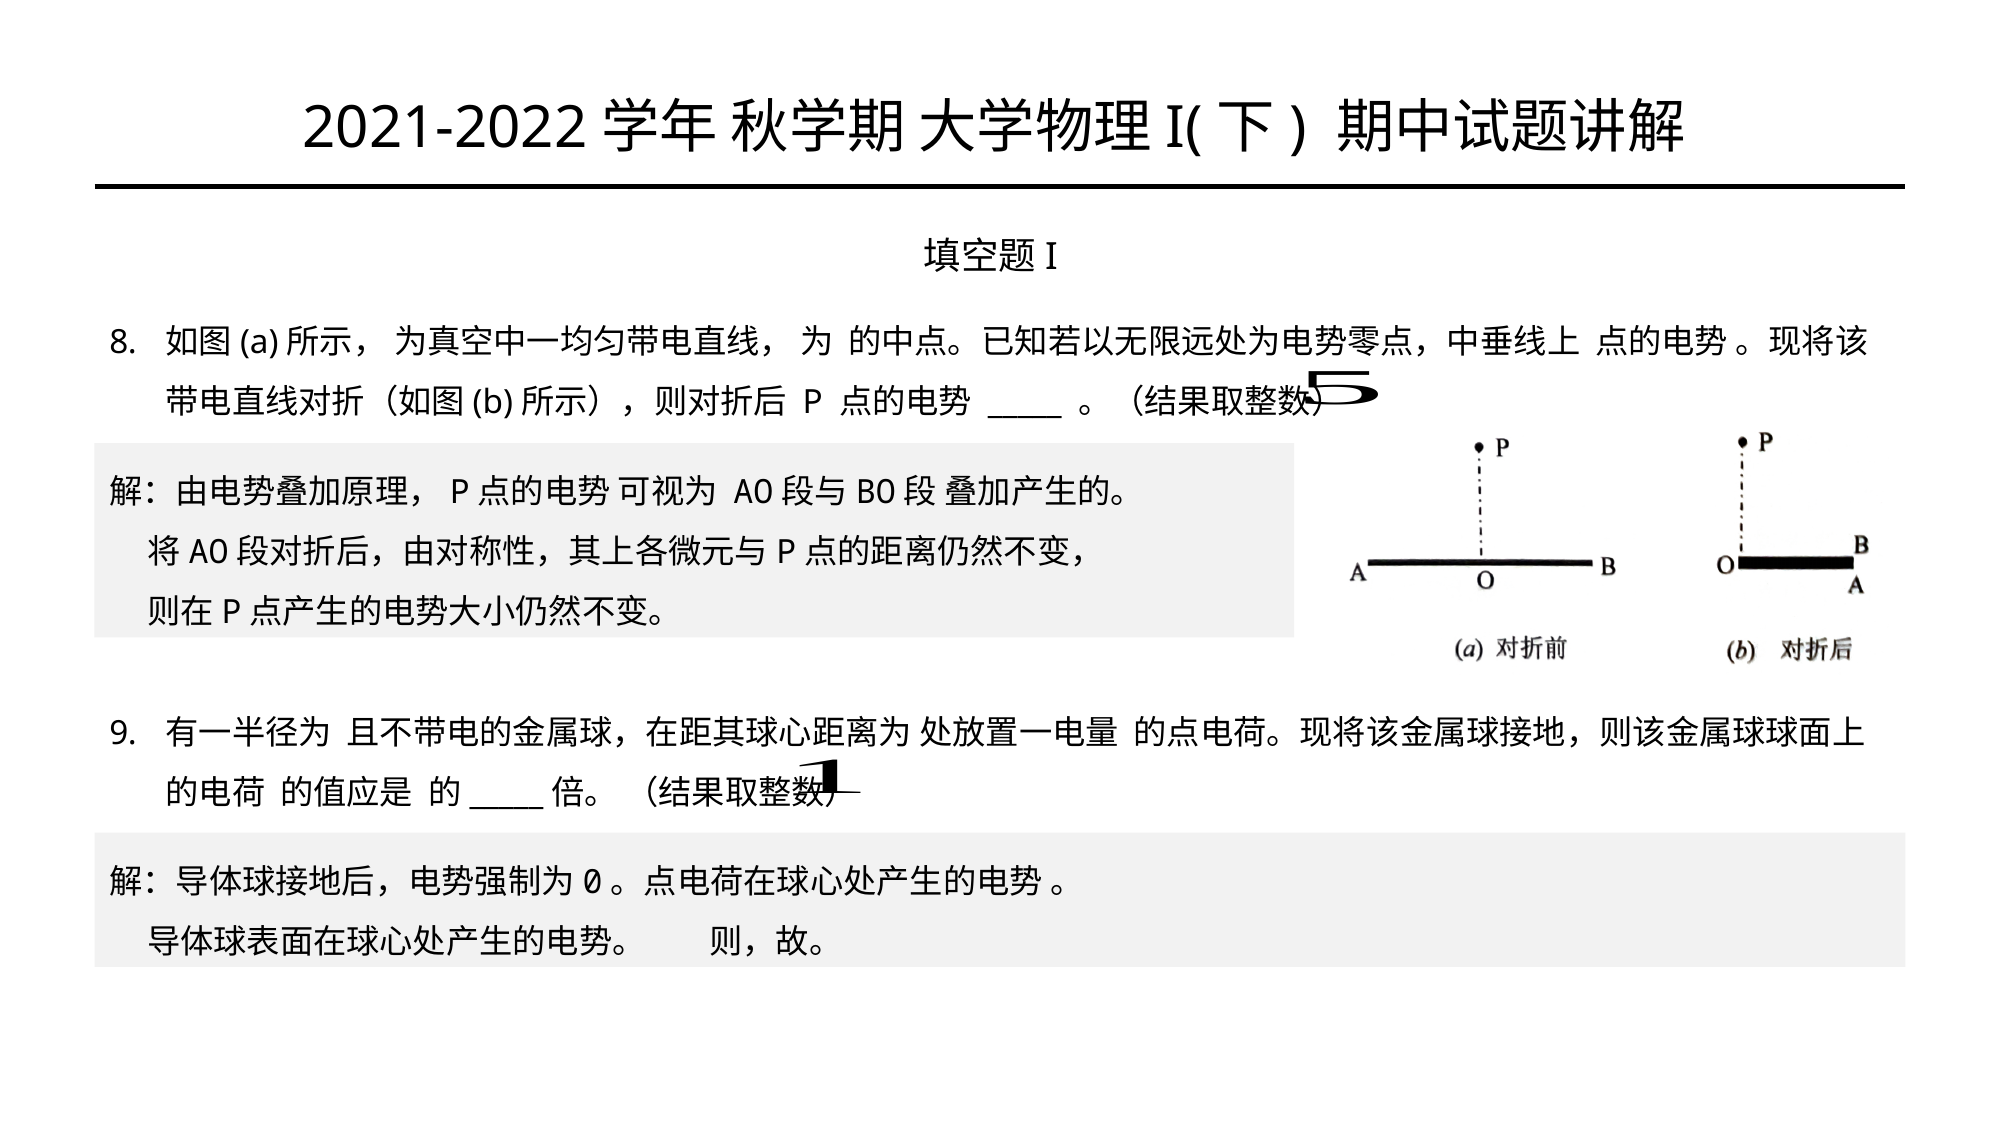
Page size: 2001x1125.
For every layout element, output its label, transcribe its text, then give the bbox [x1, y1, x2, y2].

text_box 填空题I [909, 224, 1091, 285]
text_box 2021-2022学年 秋学期 大学物理I(下) 期中试题讲解 [287, 81, 1713, 167]
text_box 解：由电势叠加原理，P点的电势 可视为 AO段与BO段 叠加产生的。 将AO段对折后，由对称性，其上各微元与P点的距离仍然不变， 则在P点产生的电势大小仍然不变。 [94, 443, 1295, 638]
picture [1318, 424, 1898, 676]
